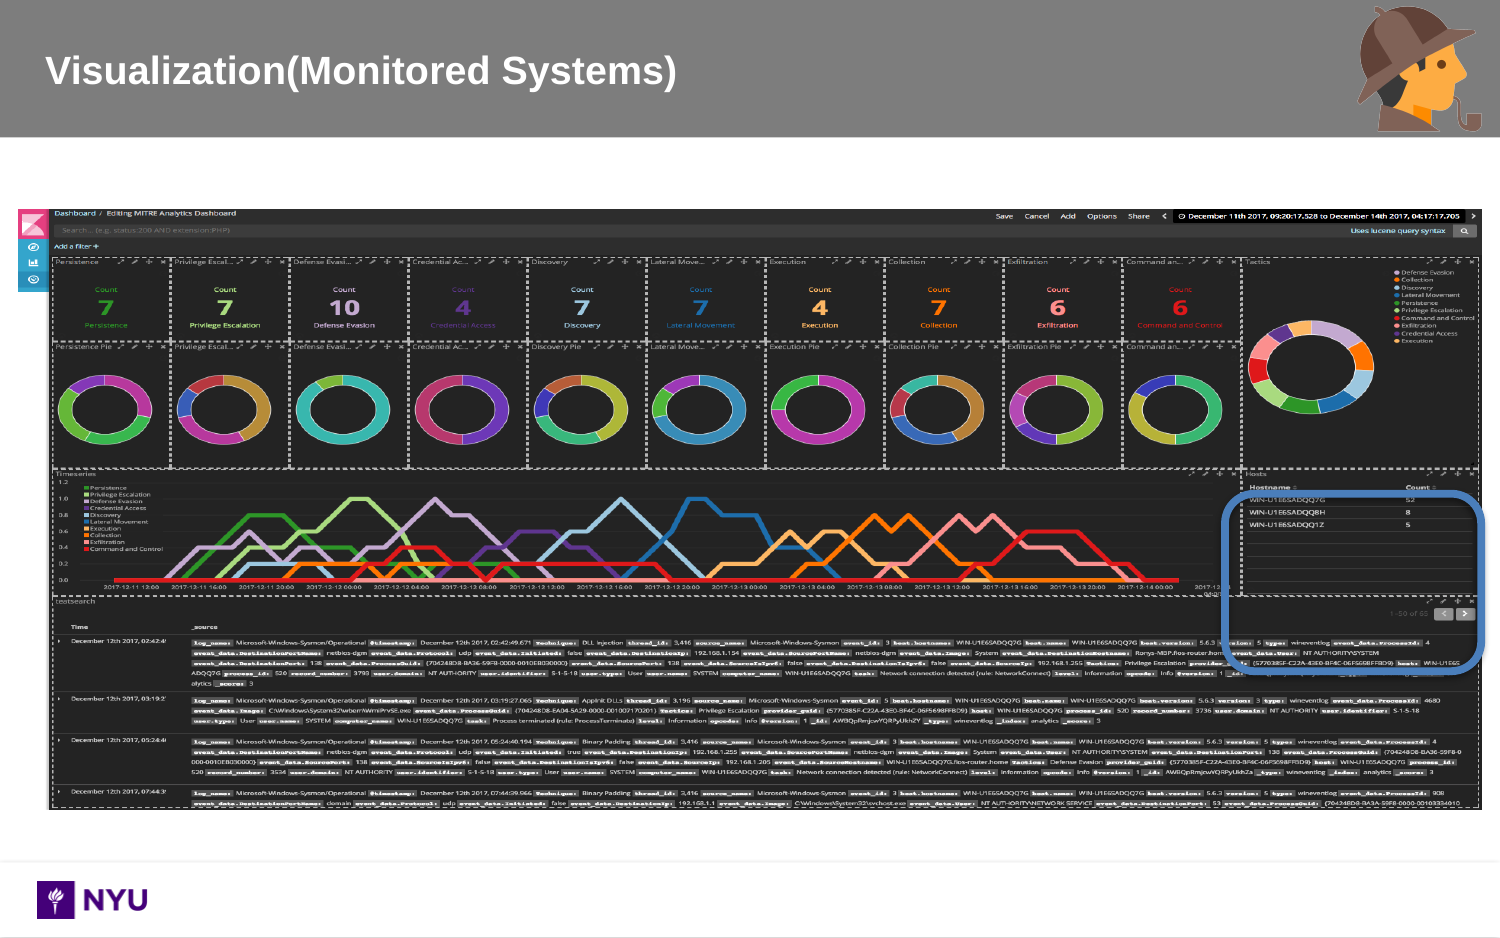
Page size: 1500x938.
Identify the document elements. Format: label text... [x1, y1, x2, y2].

picture [1336, 0, 1494, 138]
text_box Visualization(Monitored Systems) [0, 0, 1334, 138]
picture [37, 881, 148, 919]
text_box Visualization(Monitored Systems) [1495, 0, 1500, 138]
picture [18, 209, 1482, 810]
